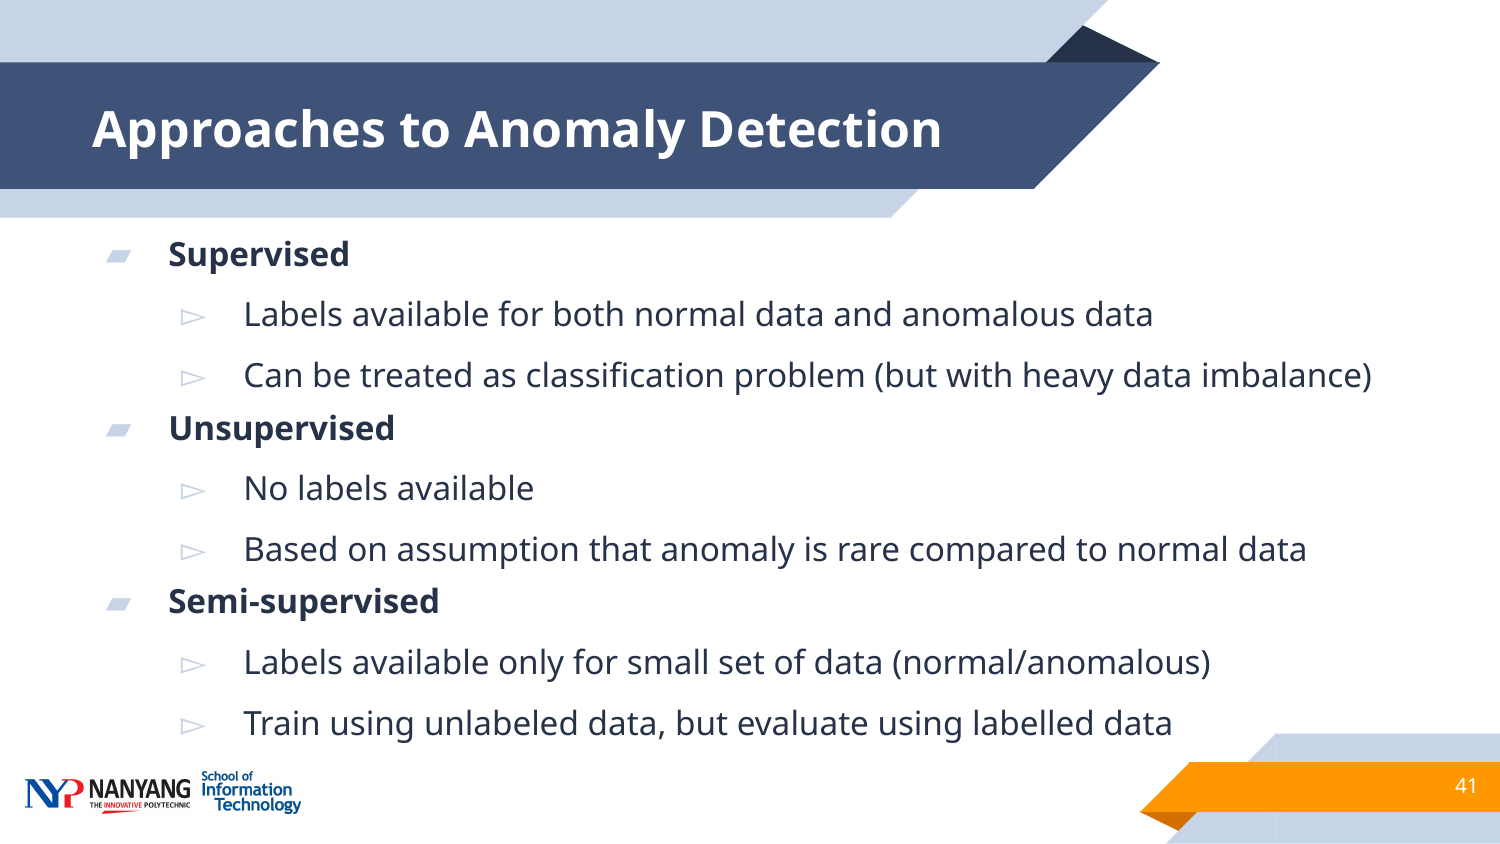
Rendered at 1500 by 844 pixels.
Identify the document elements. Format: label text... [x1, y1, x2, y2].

picture [25, 779, 190, 814]
list Supervised Labels available for both normal data and anomalous data Can be treated as classification problem (but with heavy data imbalance) Unsupervised No labels available Based on assumption that anomaly is rare compared to normal data Semi-supervised Labels available only for small set of data (normal/anomalous) Train using unlabeled data, but evaluate using labelled data [78, 217, 1418, 734]
slide_number 41 [1249, 760, 1494, 813]
picture [202, 771, 301, 814]
title Approaches to Anomaly Detection [77, 64, 1028, 190]
